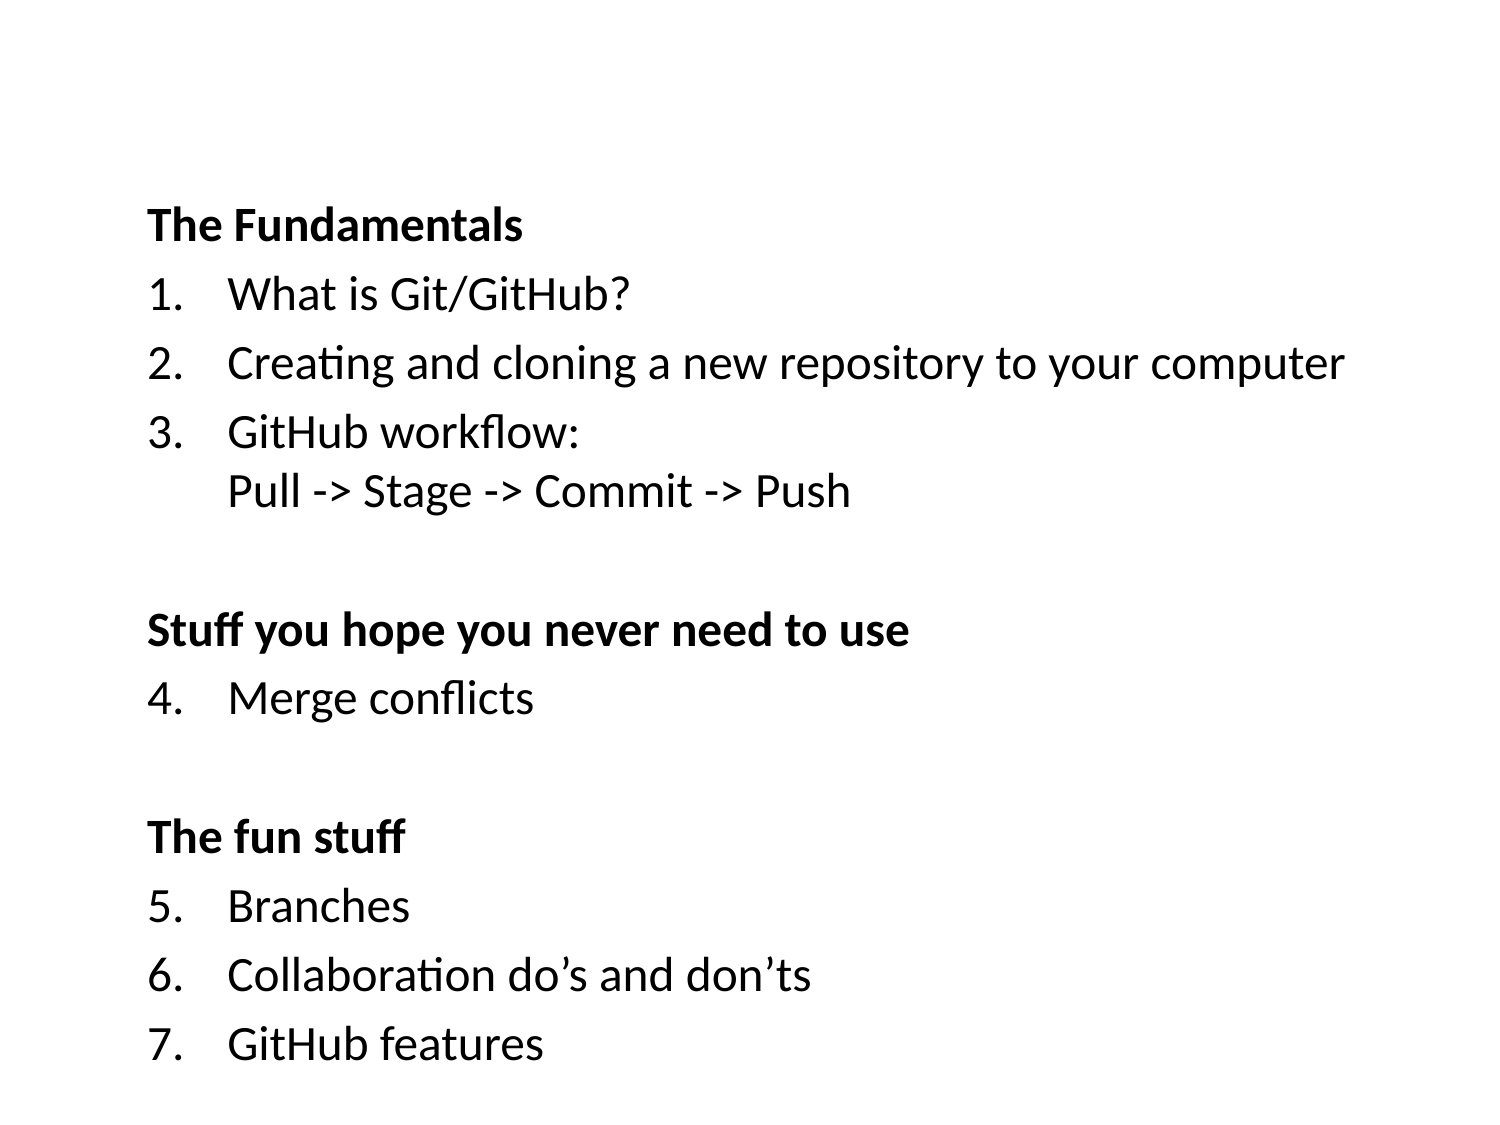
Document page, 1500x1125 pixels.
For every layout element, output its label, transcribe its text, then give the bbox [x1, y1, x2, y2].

list The Fundamentals What is Git/GitHub? Creating and cloning a new repository to your computer GitHub workflow: Pull -> Stage -> Commit -> Push Stuff you hope you never need to use Merge conflicts The fun stuff Branches Collaboration do’s and don’ts GitHub features [131, 184, 1482, 1079]
